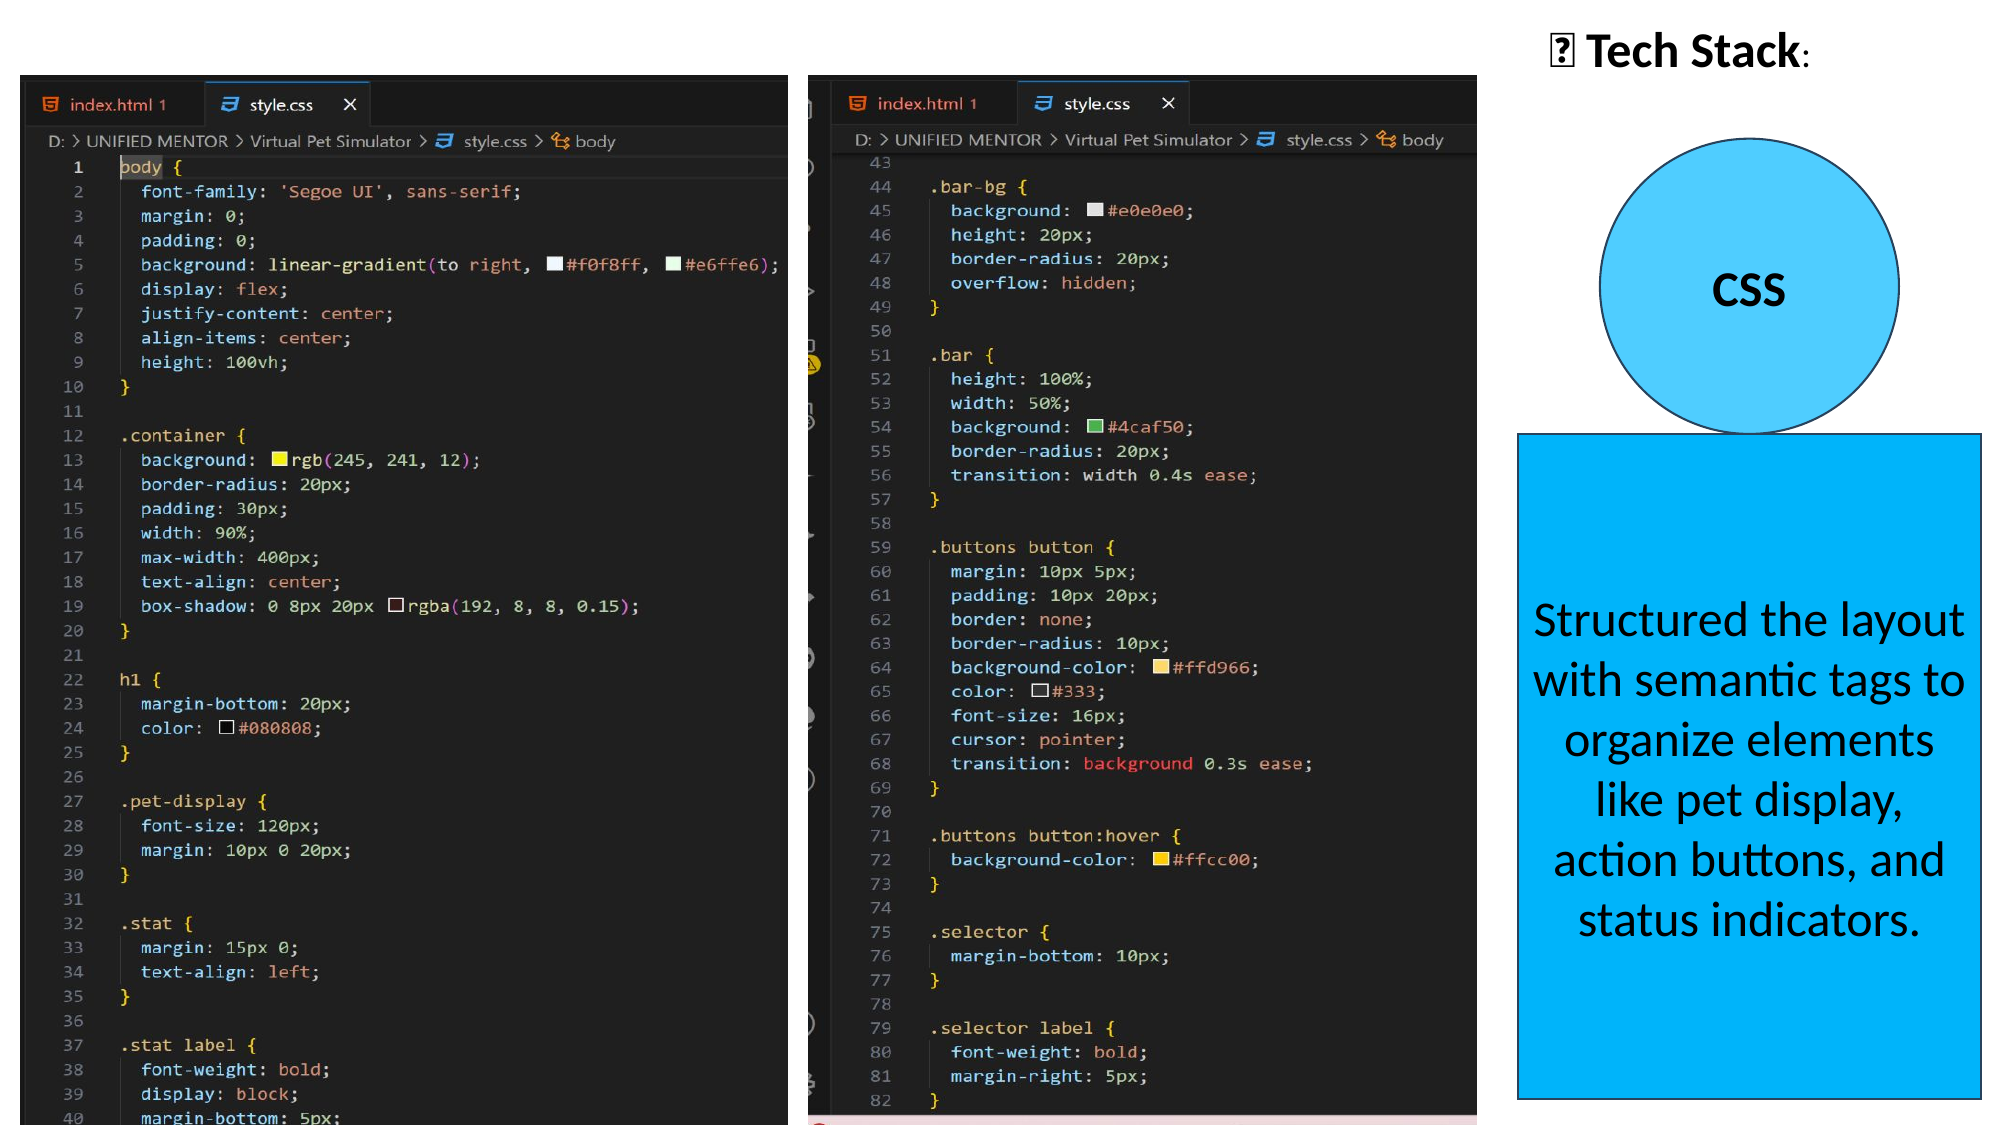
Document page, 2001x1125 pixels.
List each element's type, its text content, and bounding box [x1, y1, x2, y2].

picture [808, 75, 1477, 1125]
picture [20, 75, 788, 1125]
text_box 🔧 Tech Stack: [1534, 10, 1925, 86]
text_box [1517, 138, 1982, 1100]
